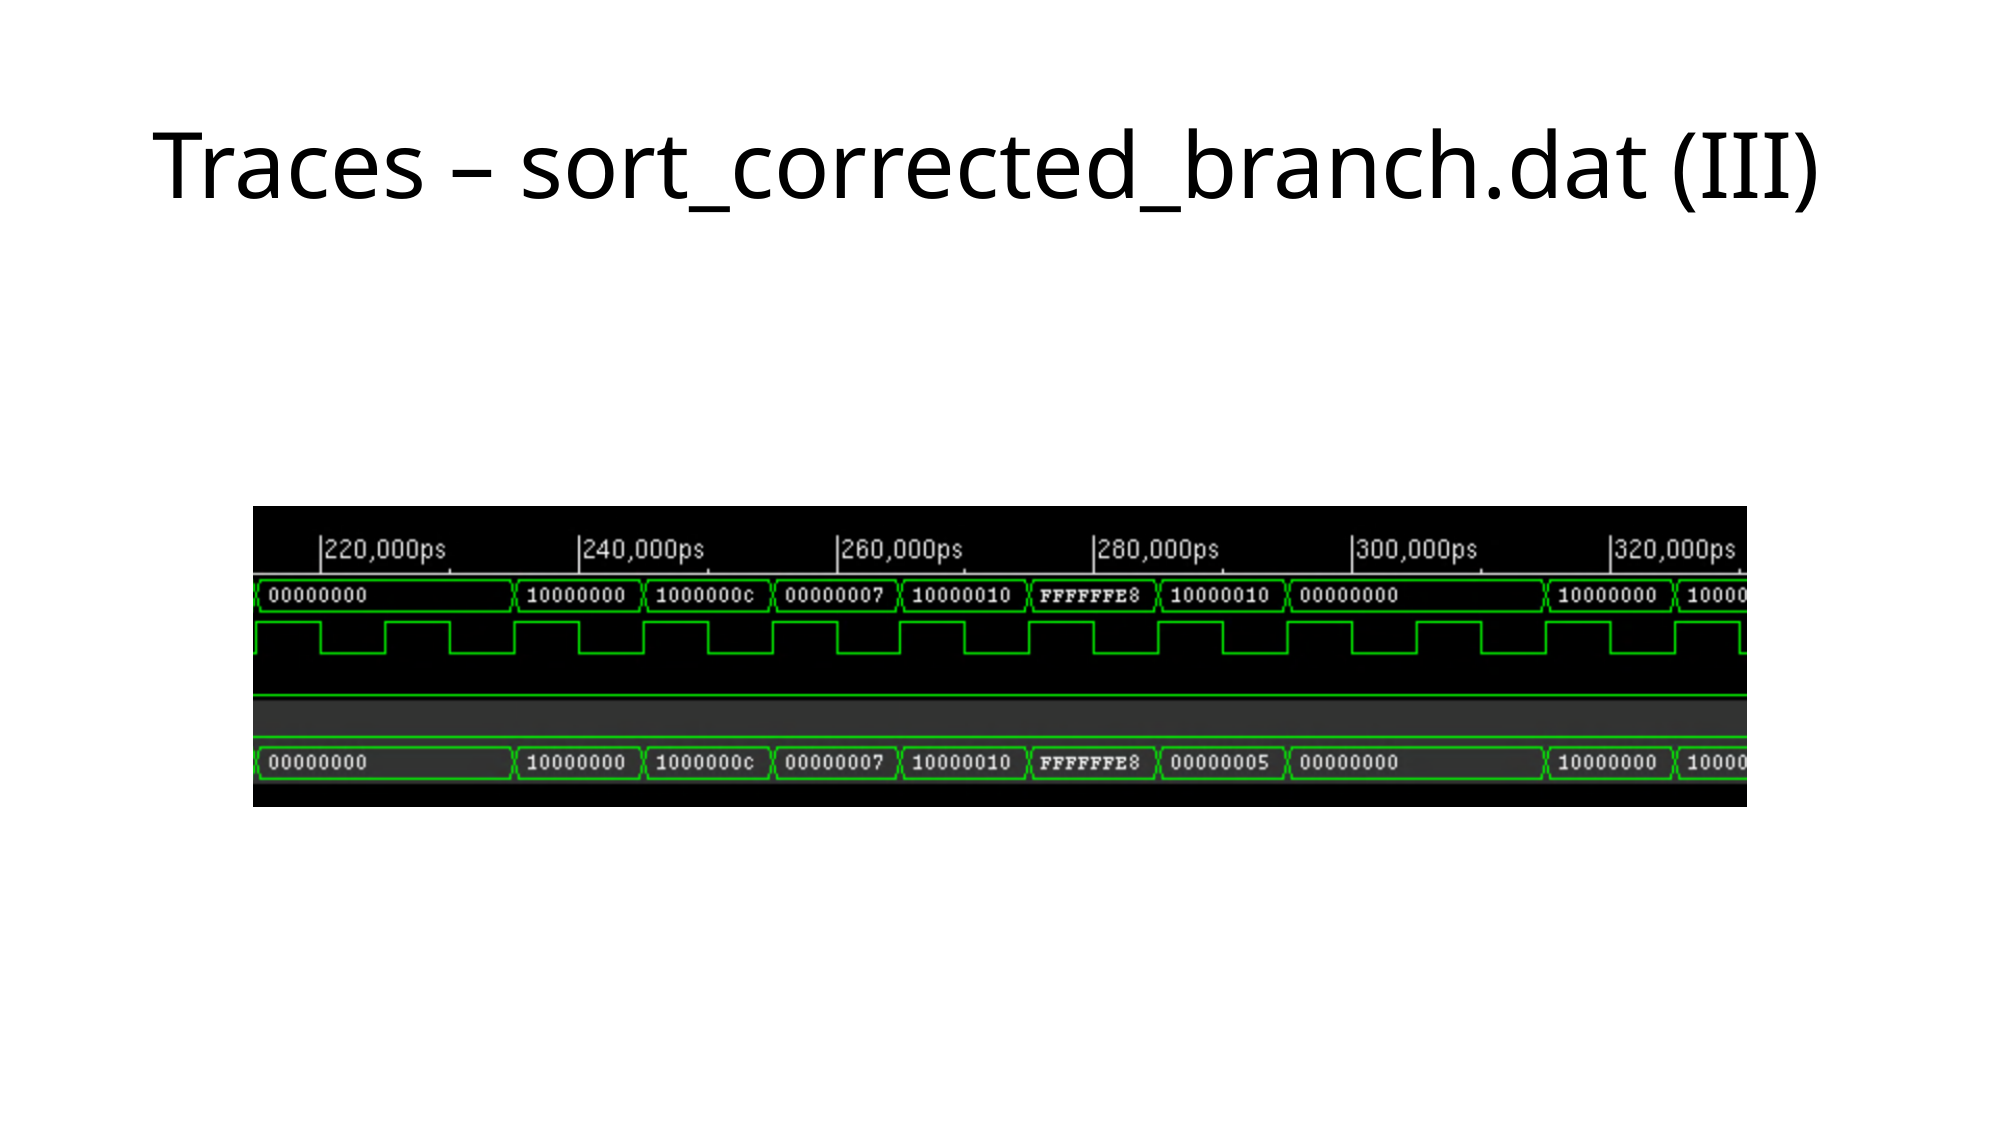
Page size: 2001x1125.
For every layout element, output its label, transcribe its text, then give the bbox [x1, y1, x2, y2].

title Traces – sort_corrected_branch.dat (III) [137, 59, 1863, 278]
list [253, 506, 1747, 807]
